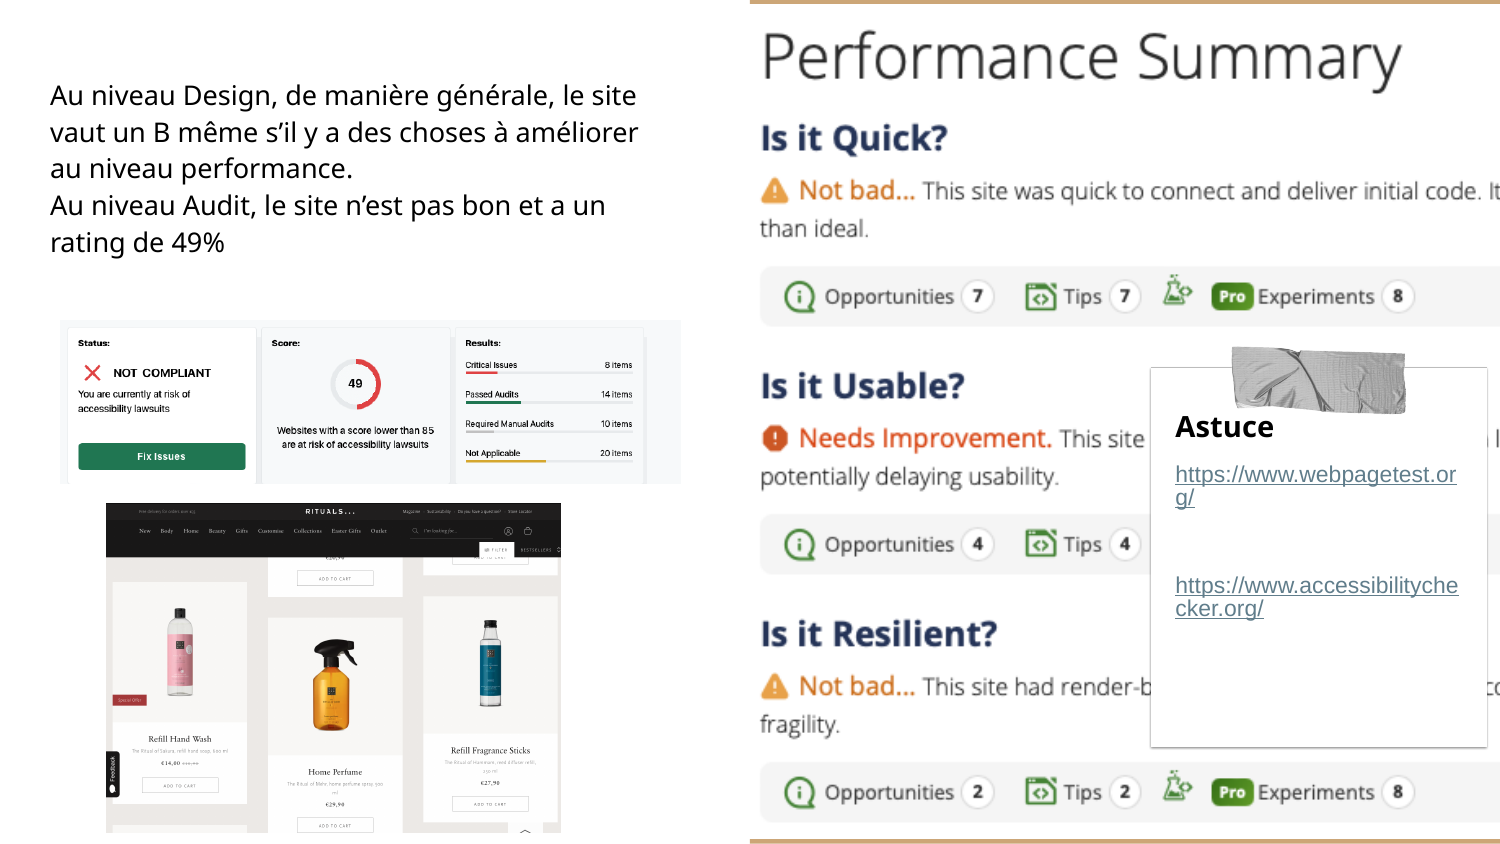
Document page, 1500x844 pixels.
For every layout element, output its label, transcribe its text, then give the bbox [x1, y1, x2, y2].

title Au niveau Design, de manière générale, le site vaut un B même s’il y a des choses à améliorer au niveau performance. Au niveau Audit, le site n’est pas bon et a un rating de 49% [35, 60, 655, 277]
picture [105, 503, 561, 833]
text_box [1136, 345, 1500, 763]
picture [736, 0, 1500, 844]
picture [60, 319, 681, 485]
